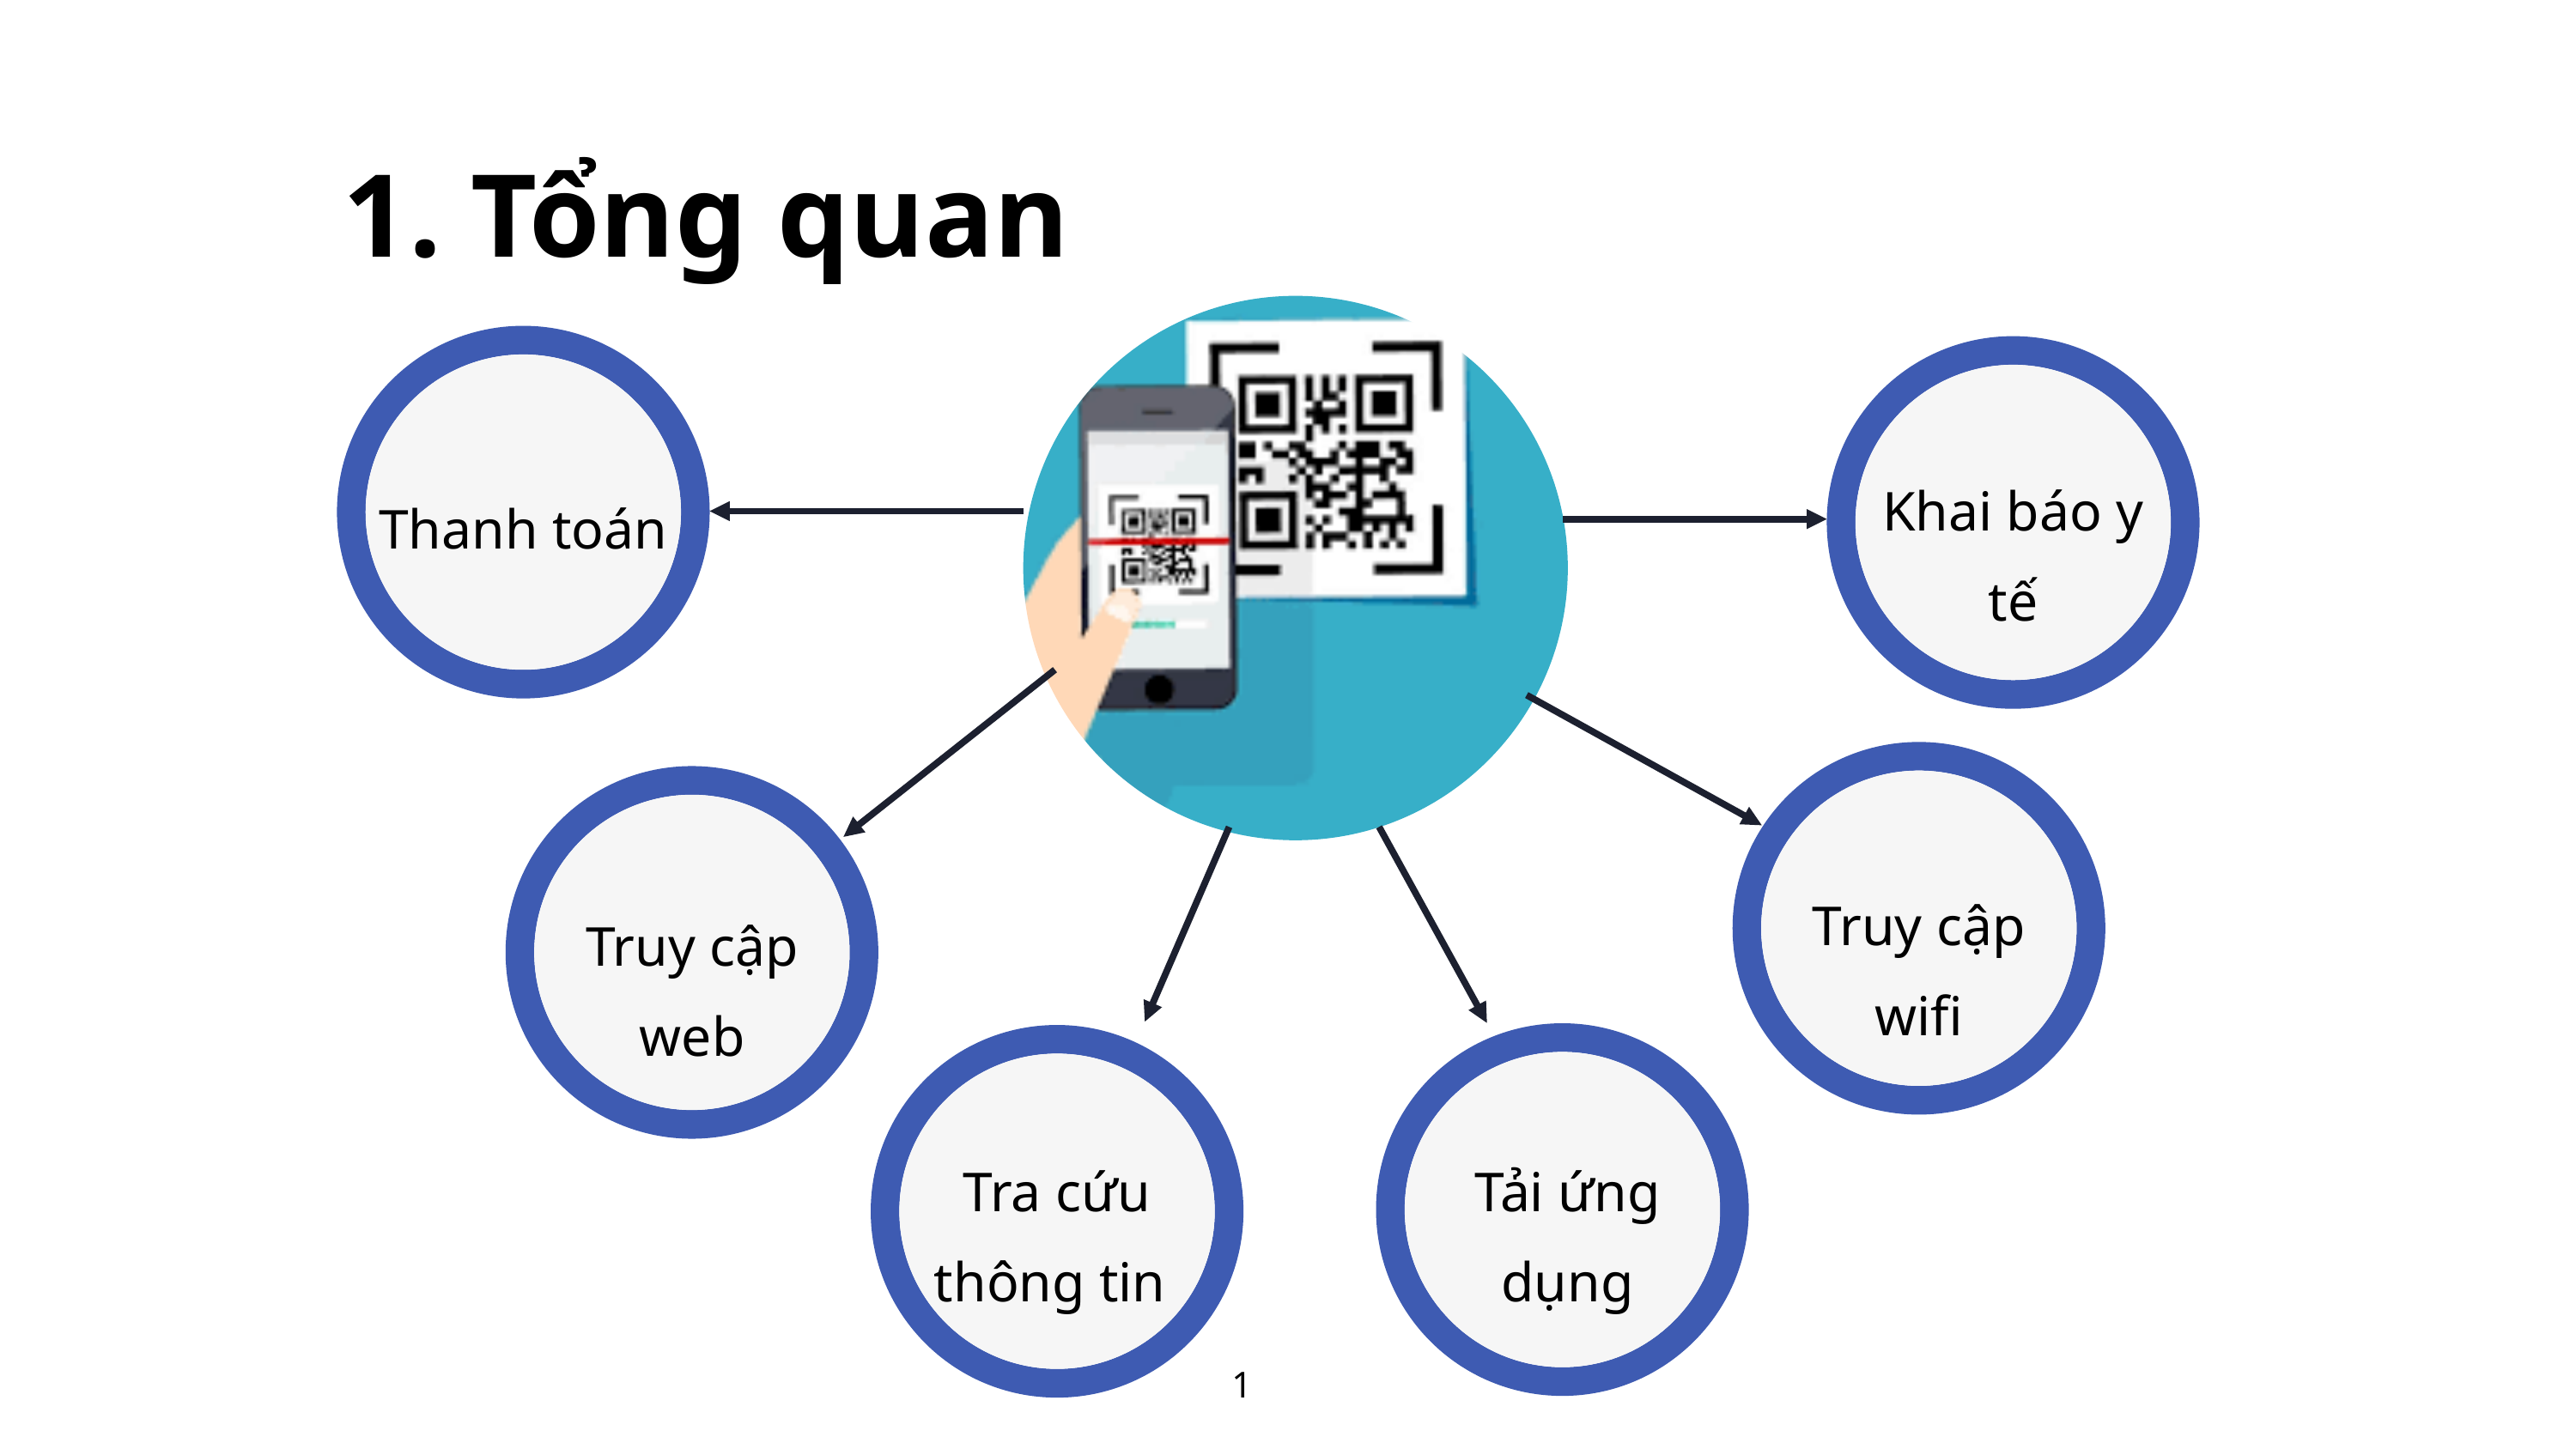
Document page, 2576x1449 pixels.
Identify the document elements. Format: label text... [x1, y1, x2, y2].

text_box [1023, 295, 1568, 840]
text_box 1. Tổng quan [246, 88, 1653, 281]
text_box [505, 766, 879, 1139]
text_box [337, 325, 710, 699]
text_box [1826, 336, 2200, 709]
text_box 1 [1242, 1344, 1253, 1405]
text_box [870, 1024, 1244, 1398]
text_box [1732, 742, 2106, 1115]
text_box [1376, 1022, 1749, 1397]
